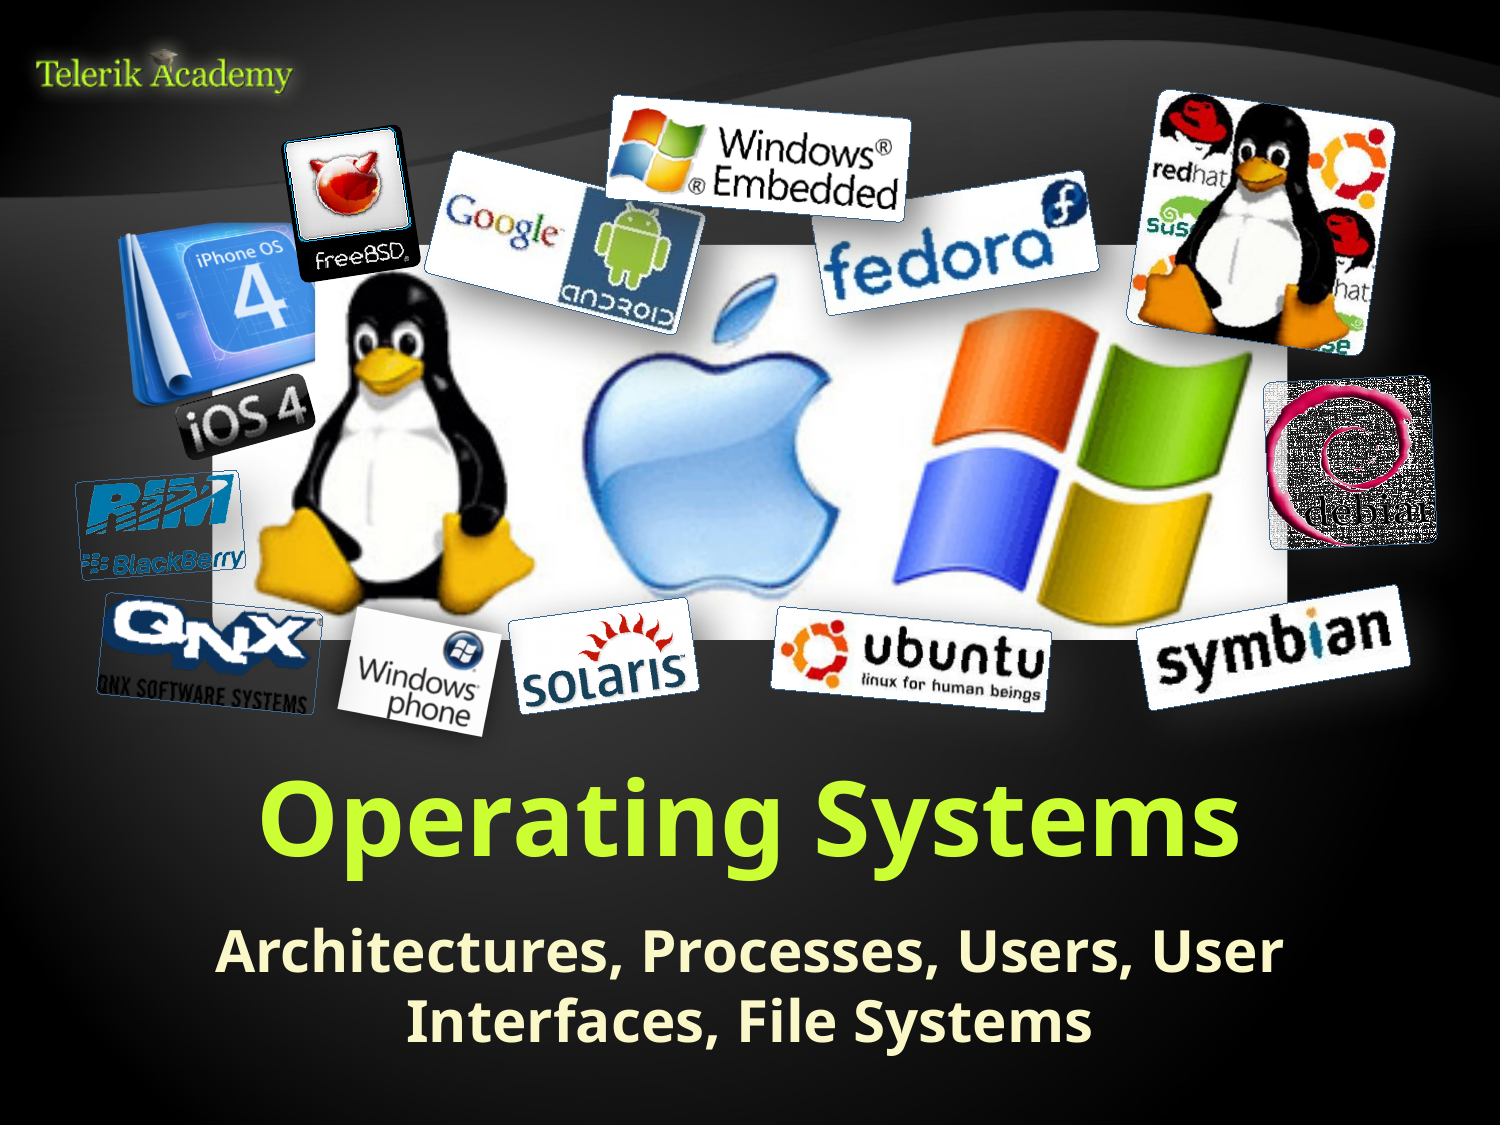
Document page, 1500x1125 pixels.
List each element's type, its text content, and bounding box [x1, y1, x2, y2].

title Operating Systems [99, 762, 1400, 875]
picture [0, 0, 1500, 1125]
subtitle Architectures, Processes, Users, User Interfaces, File Systems [137, 906, 1363, 1063]
